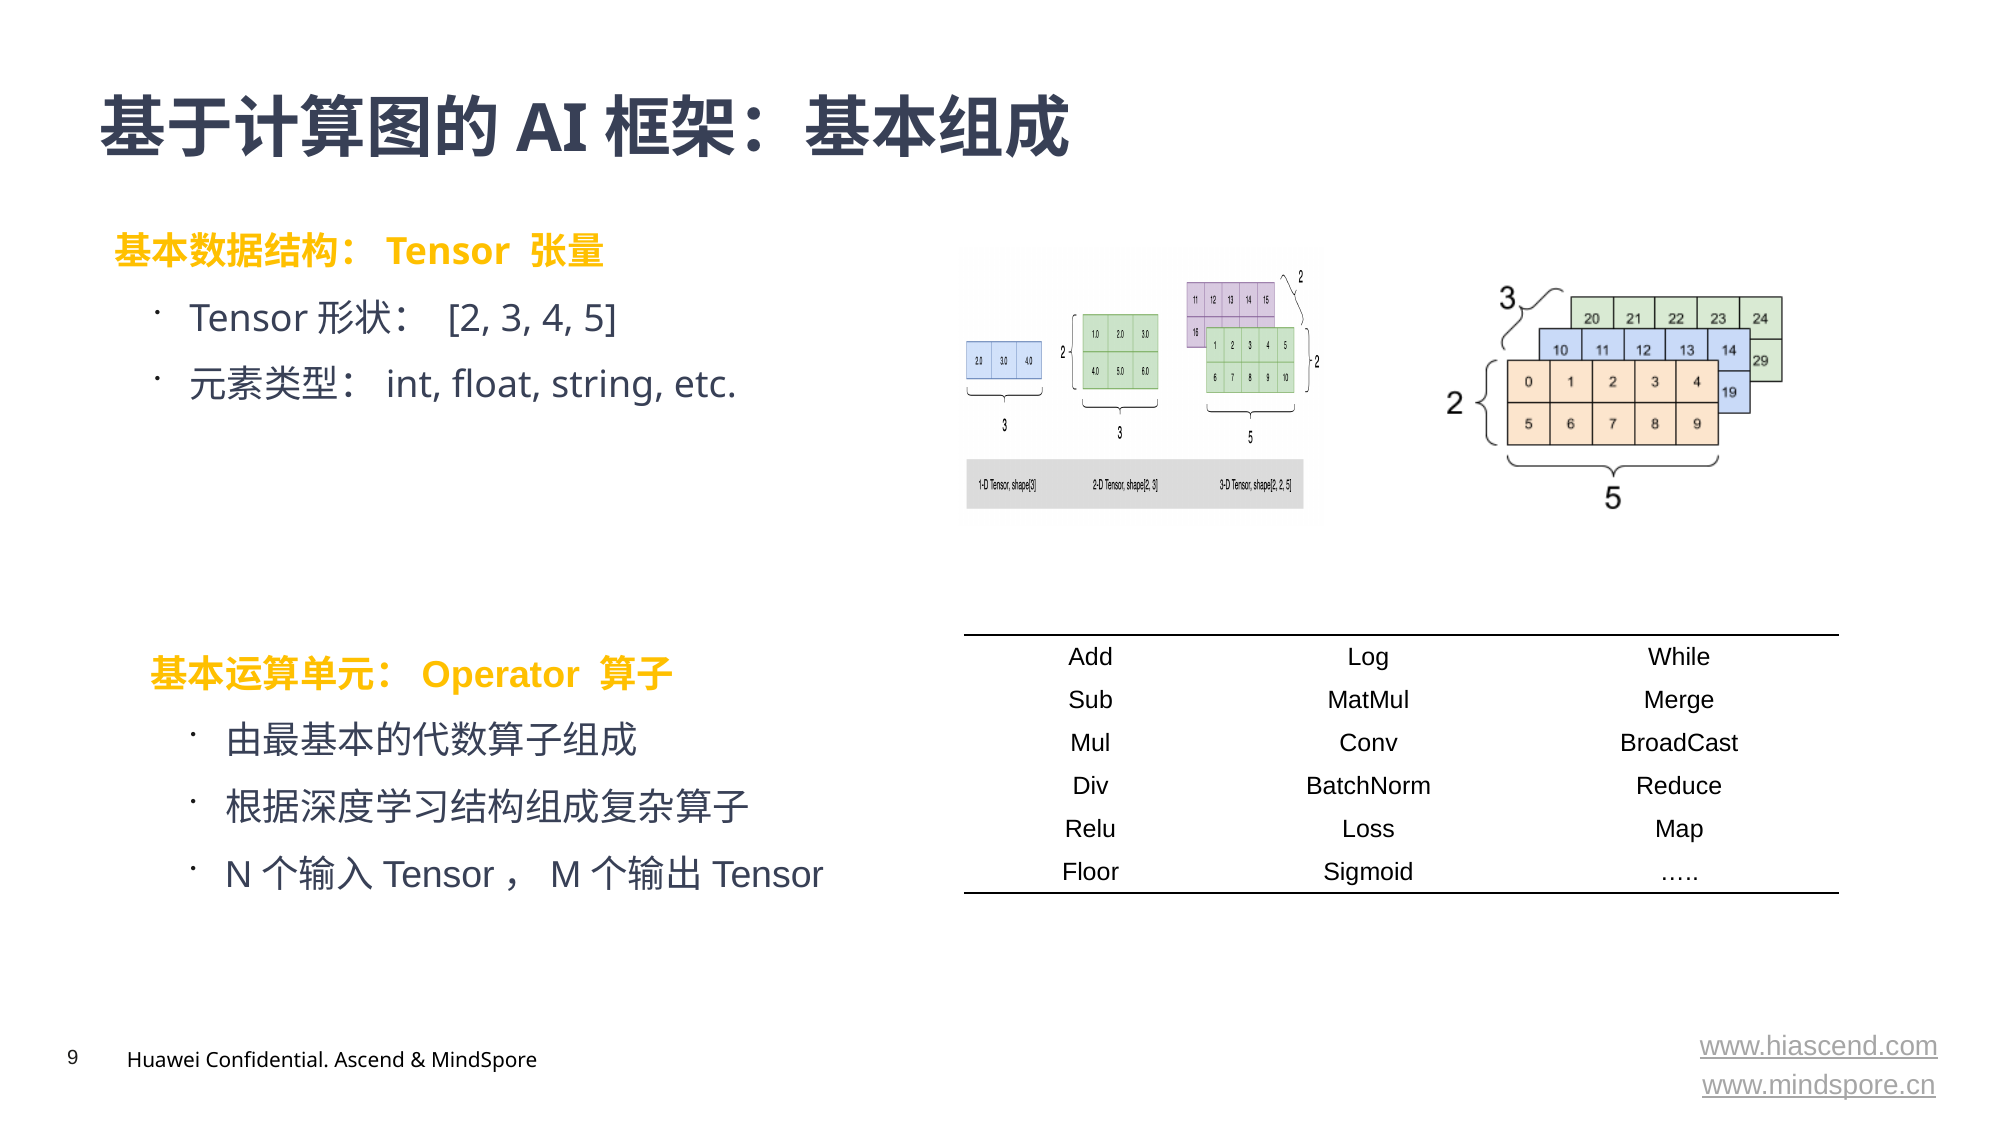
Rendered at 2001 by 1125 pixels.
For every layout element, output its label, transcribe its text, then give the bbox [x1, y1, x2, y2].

picture [1413, 266, 1801, 521]
table_cell Sigmoid [1217, 850, 1520, 892]
table_cell Floor [964, 850, 1217, 892]
table_cell Loss [1217, 807, 1520, 850]
table_header While [1520, 636, 1839, 678]
table_cell Map [1520, 807, 1839, 850]
table_cell ….. [1520, 850, 1839, 892]
table_cell Sub [964, 678, 1217, 721]
table_header Log [1217, 636, 1520, 678]
table_cell Reduce [1520, 764, 1839, 807]
table_cell Relu [964, 807, 1217, 850]
picture [957, 247, 1324, 526]
text_box 基于计算图的AI框架：基本组成 [85, 76, 1087, 172]
table_cell Conv [1217, 721, 1520, 764]
table_cell MatMul [1217, 678, 1520, 721]
table_cell BroadCast [1520, 721, 1839, 764]
table_cell BatchNorm [1217, 764, 1520, 807]
table_cell Merge [1520, 678, 1839, 721]
list 基本数据结构：Tensor 张量 Tensor形状： [2, 3, 4, 5] 元素类型：int, float, string, etc. [114, 213, 846, 426]
table_cell Mul [964, 721, 1217, 764]
text_box 基本运算单元：Operator 算子 由最基本的代数算子组成 根据深度学习结构组成复杂算子 N个输入Tensor，M个输出Tensor [150, 636, 882, 904]
table_cell Div [964, 764, 1217, 807]
table_header Add [964, 636, 1217, 678]
